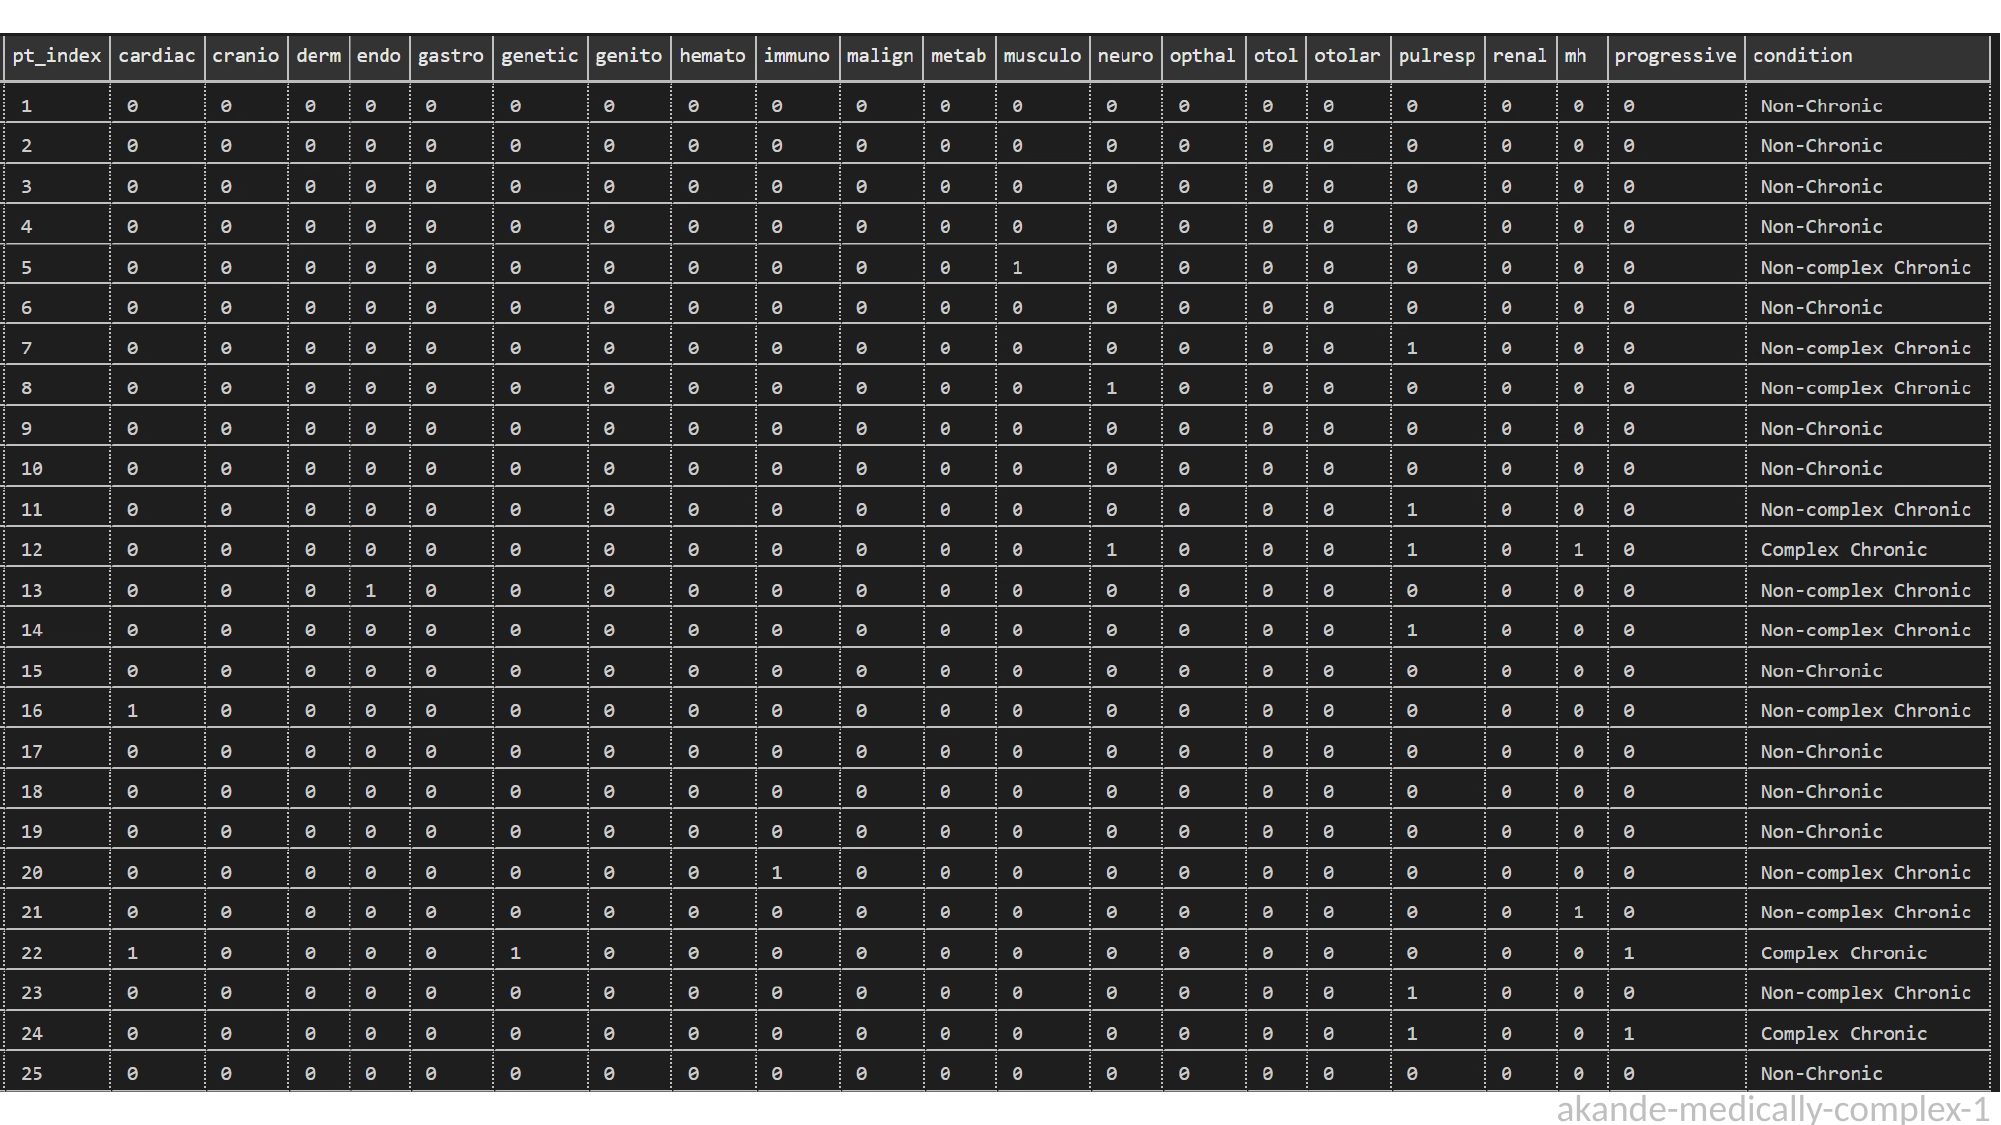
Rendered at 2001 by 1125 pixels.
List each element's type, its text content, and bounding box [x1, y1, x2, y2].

text_box akande-medically-complex-1 [1541, 1092, 2000, 1125]
picture [0, 33, 2000, 1092]
